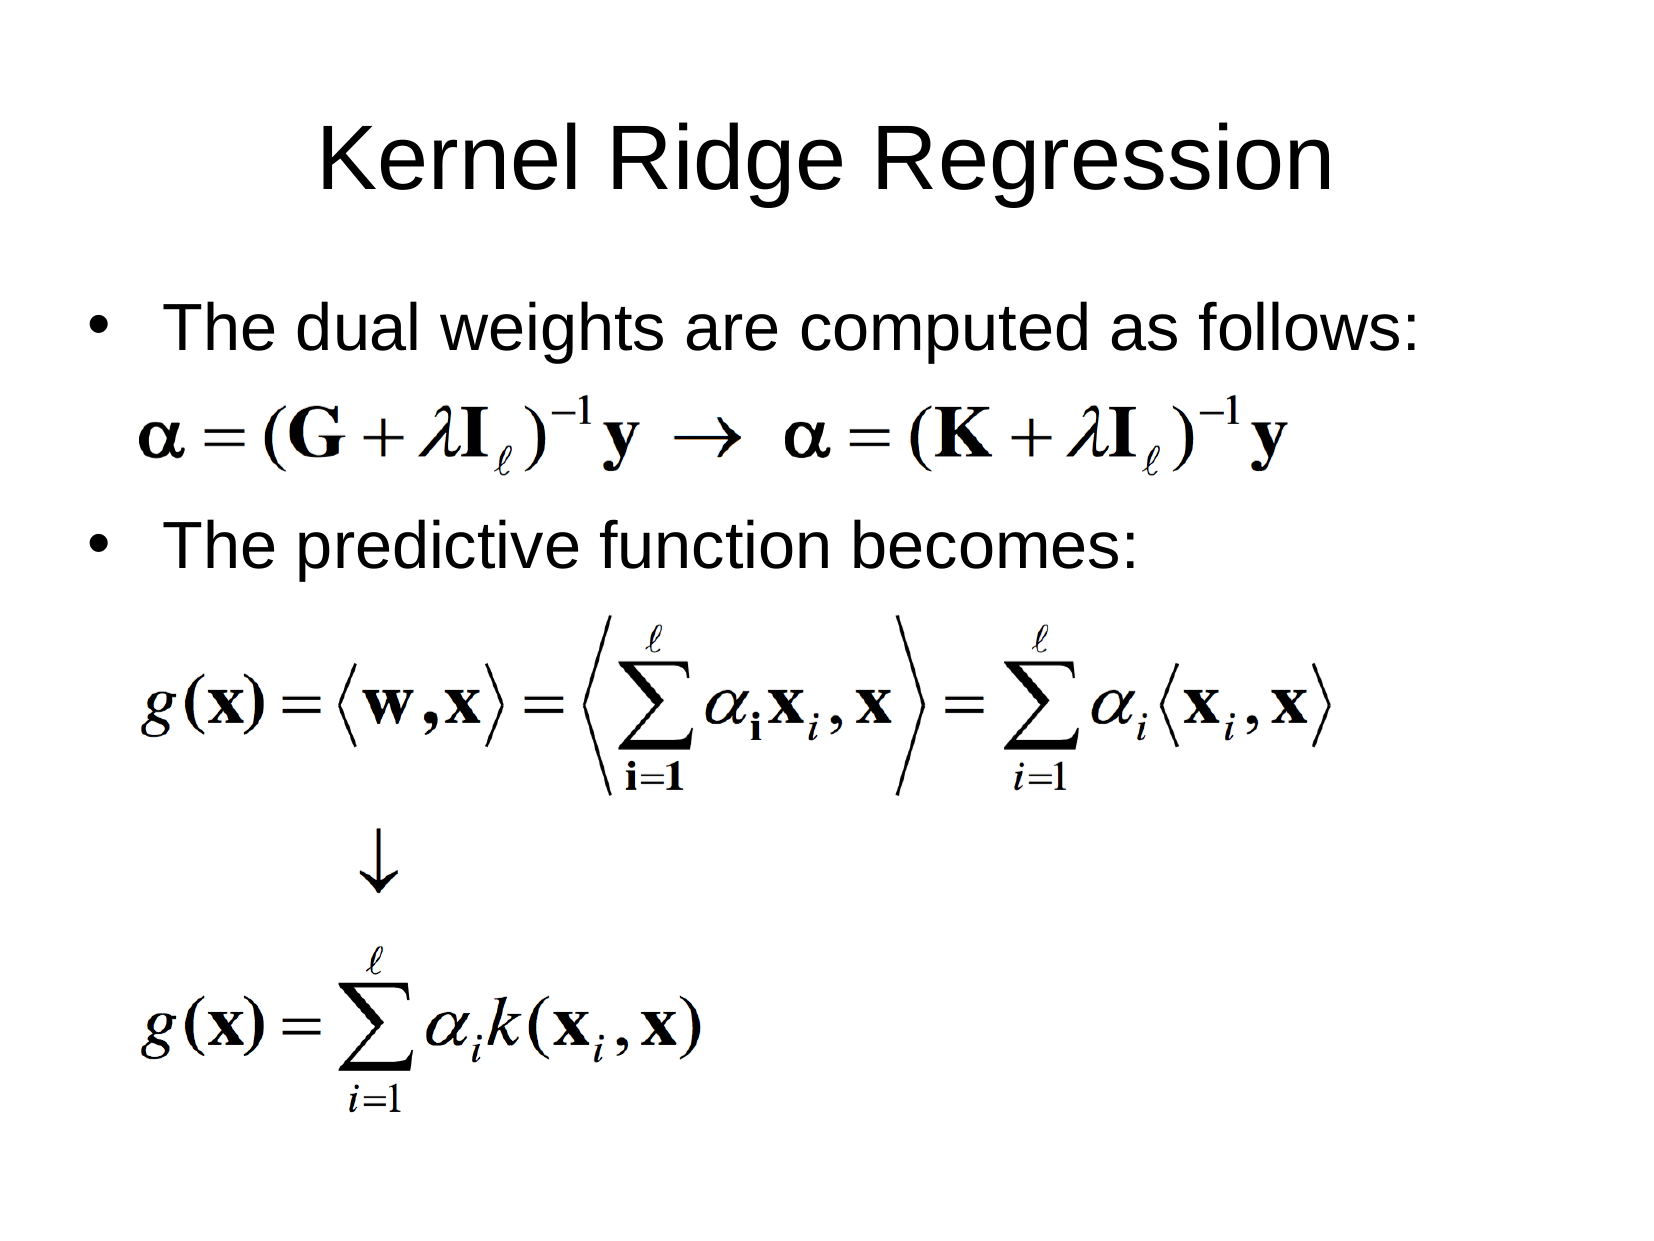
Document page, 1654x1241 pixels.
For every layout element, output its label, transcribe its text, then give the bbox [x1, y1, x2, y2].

picture [131, 375, 1294, 491]
picture [121, 600, 1354, 1133]
text_box The dual weights are computed as follows: The predictive function becomes: [70, 283, 1559, 1058]
text_box Kernel Ridge Regression [82, 49, 1571, 257]
